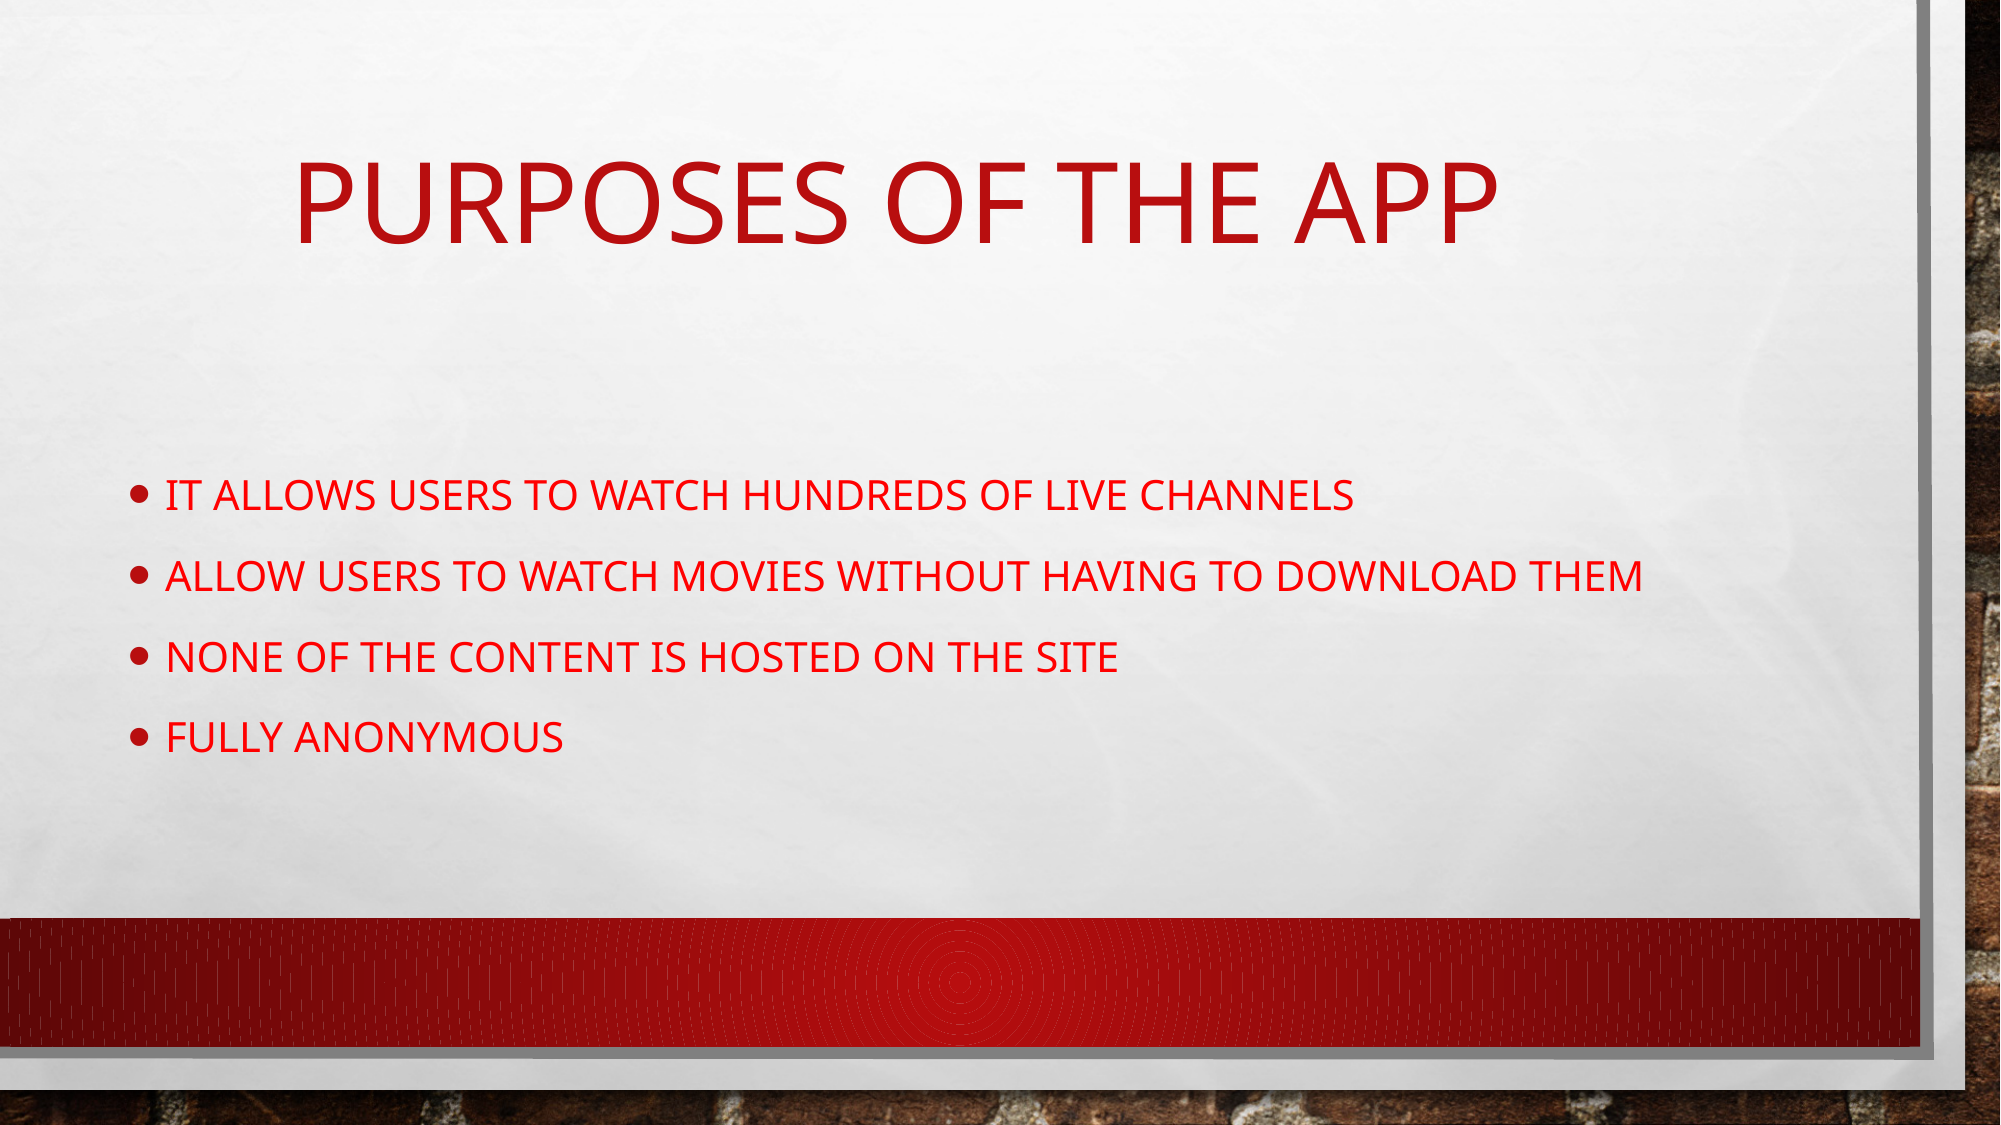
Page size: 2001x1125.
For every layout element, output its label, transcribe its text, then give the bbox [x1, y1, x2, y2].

title Purposes of the app [112, 112, 1818, 302]
list It allows users to watch hundreds of live channels Allow users to watch movies without having to download them None of the content is hosted on the site Fully anonymous [112, 338, 1818, 882]
picture [0, 0, 2000, 1125]
